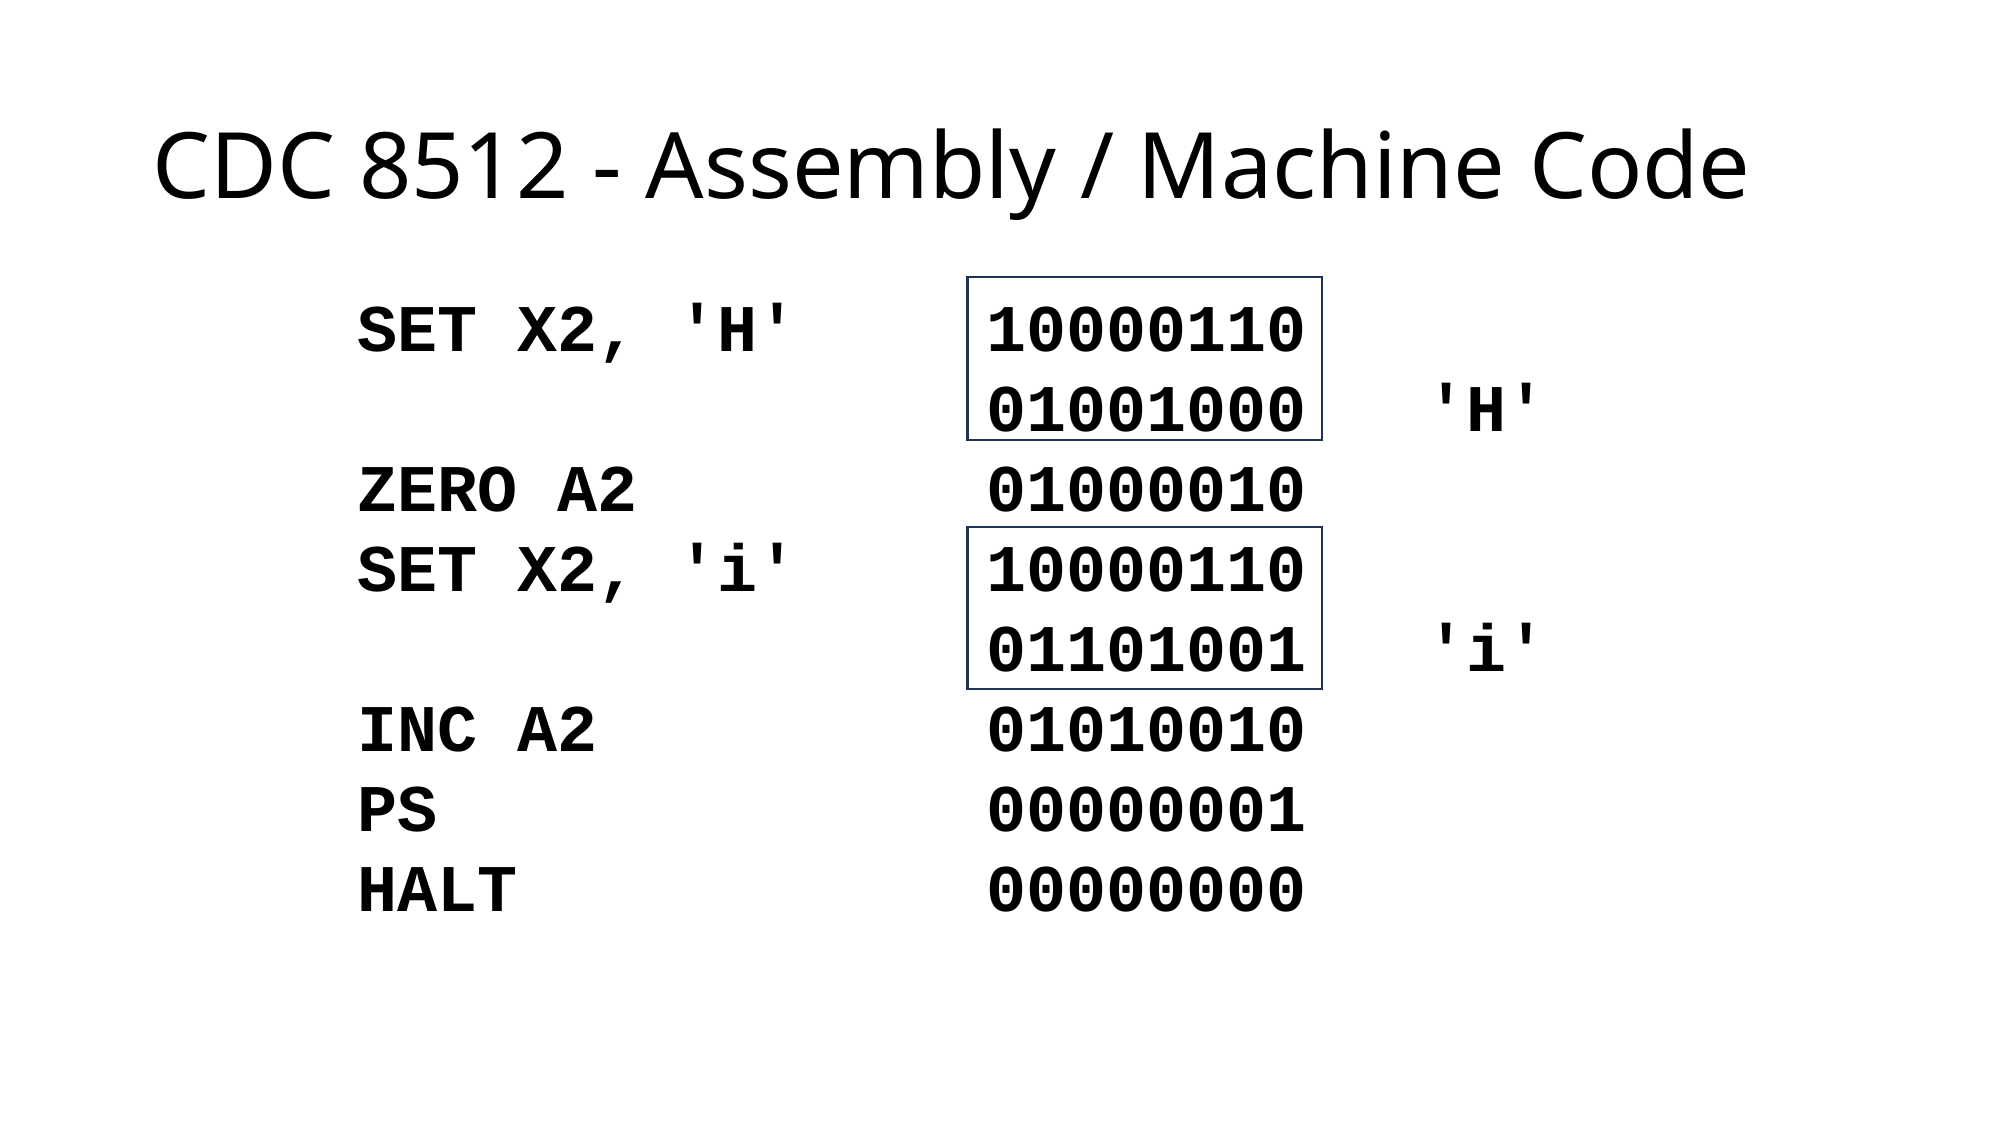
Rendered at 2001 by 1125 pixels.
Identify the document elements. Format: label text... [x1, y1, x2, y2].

text_box [966, 276, 1323, 441]
text_box 10000110 01001000 'H' 01000010 10000110 01101001 'i' 01010010 00000001 00000000 [971, 277, 1561, 932]
text_box [966, 526, 1323, 690]
text_box SET X2, 'H' ZERO A2 SET X2, 'i' INC A2 PS HALT [342, 277, 813, 932]
title CDC 8512 - Assembly / Machine Code [137, 59, 1863, 278]
